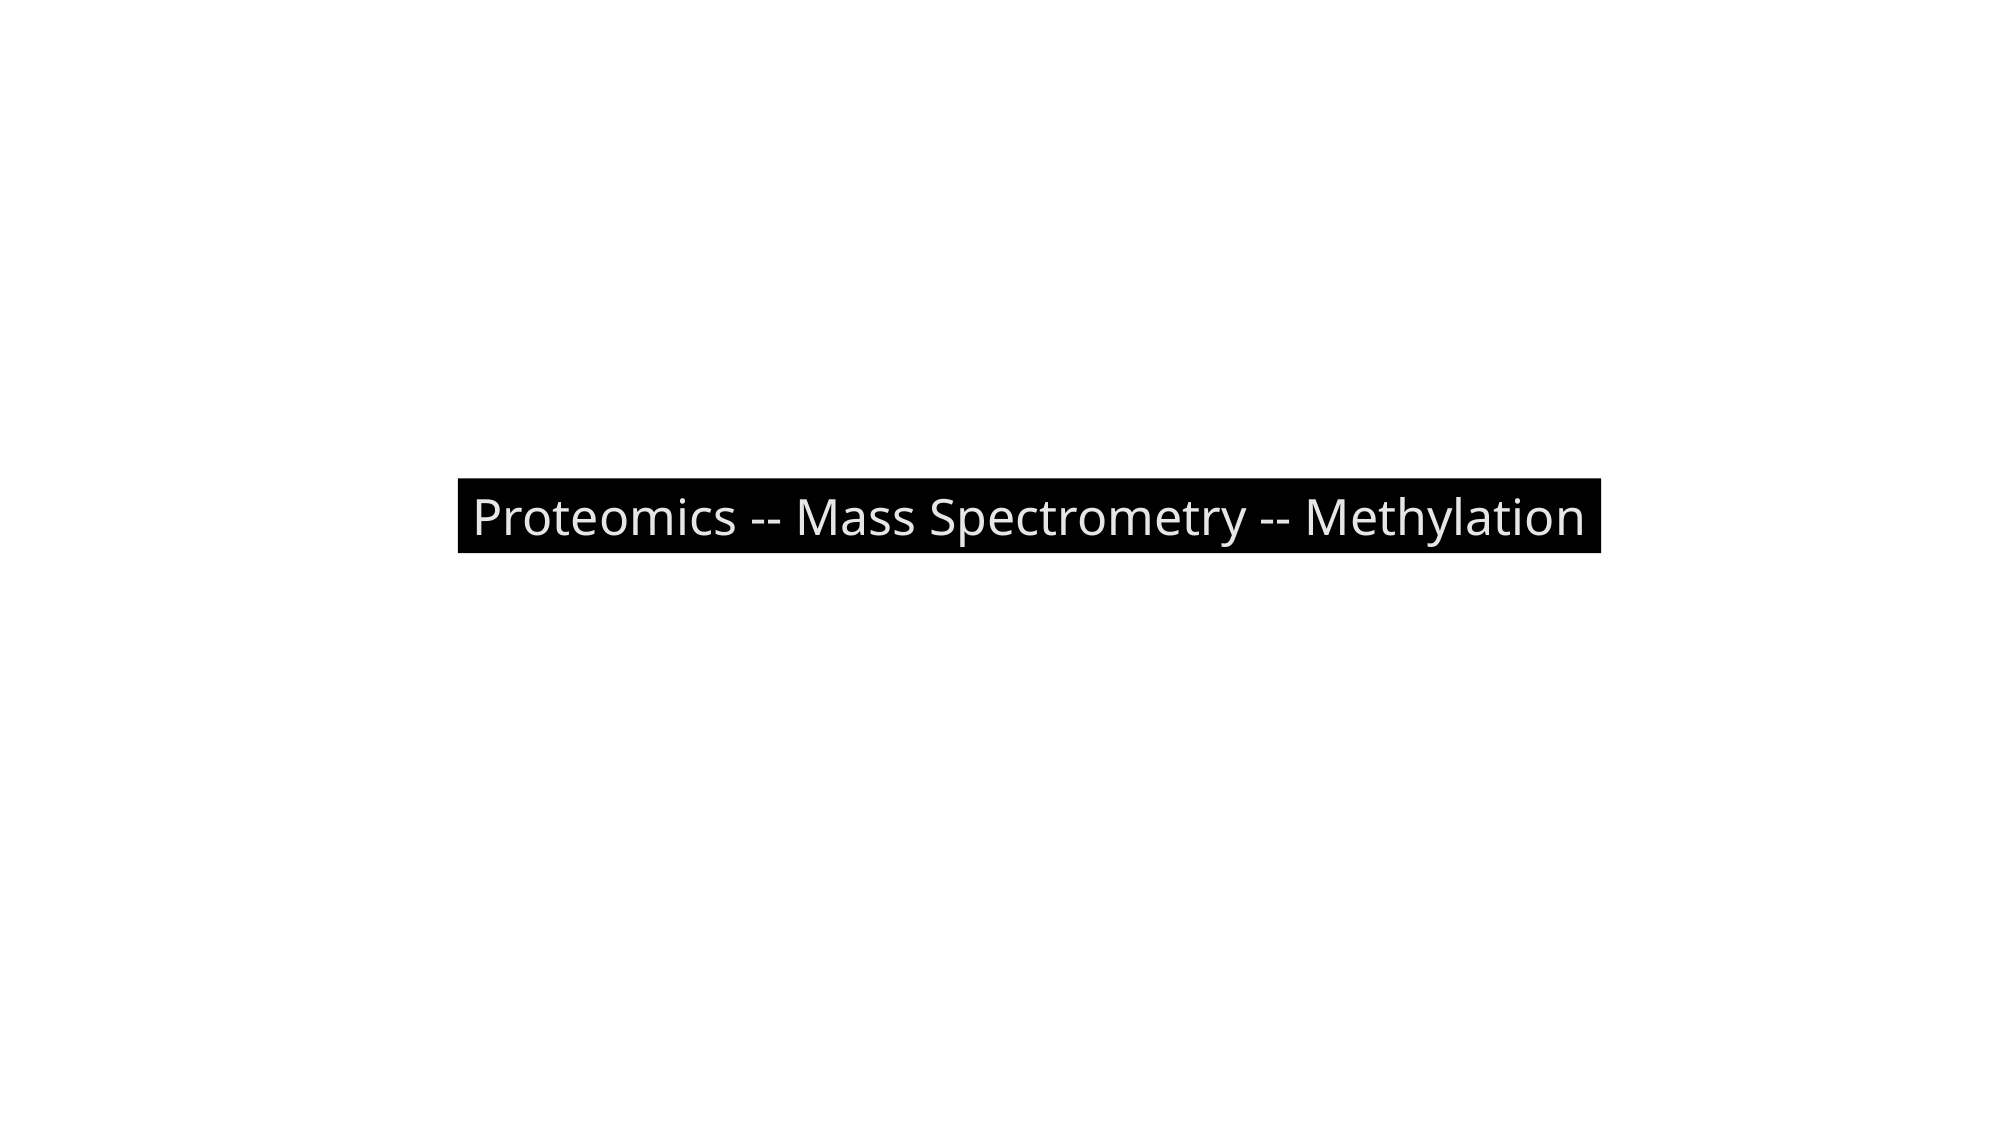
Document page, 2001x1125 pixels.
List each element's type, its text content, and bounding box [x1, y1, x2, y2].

text_box Proteomics -- Mass Spectrometry -- Methylation [457, 478, 1602, 554]
